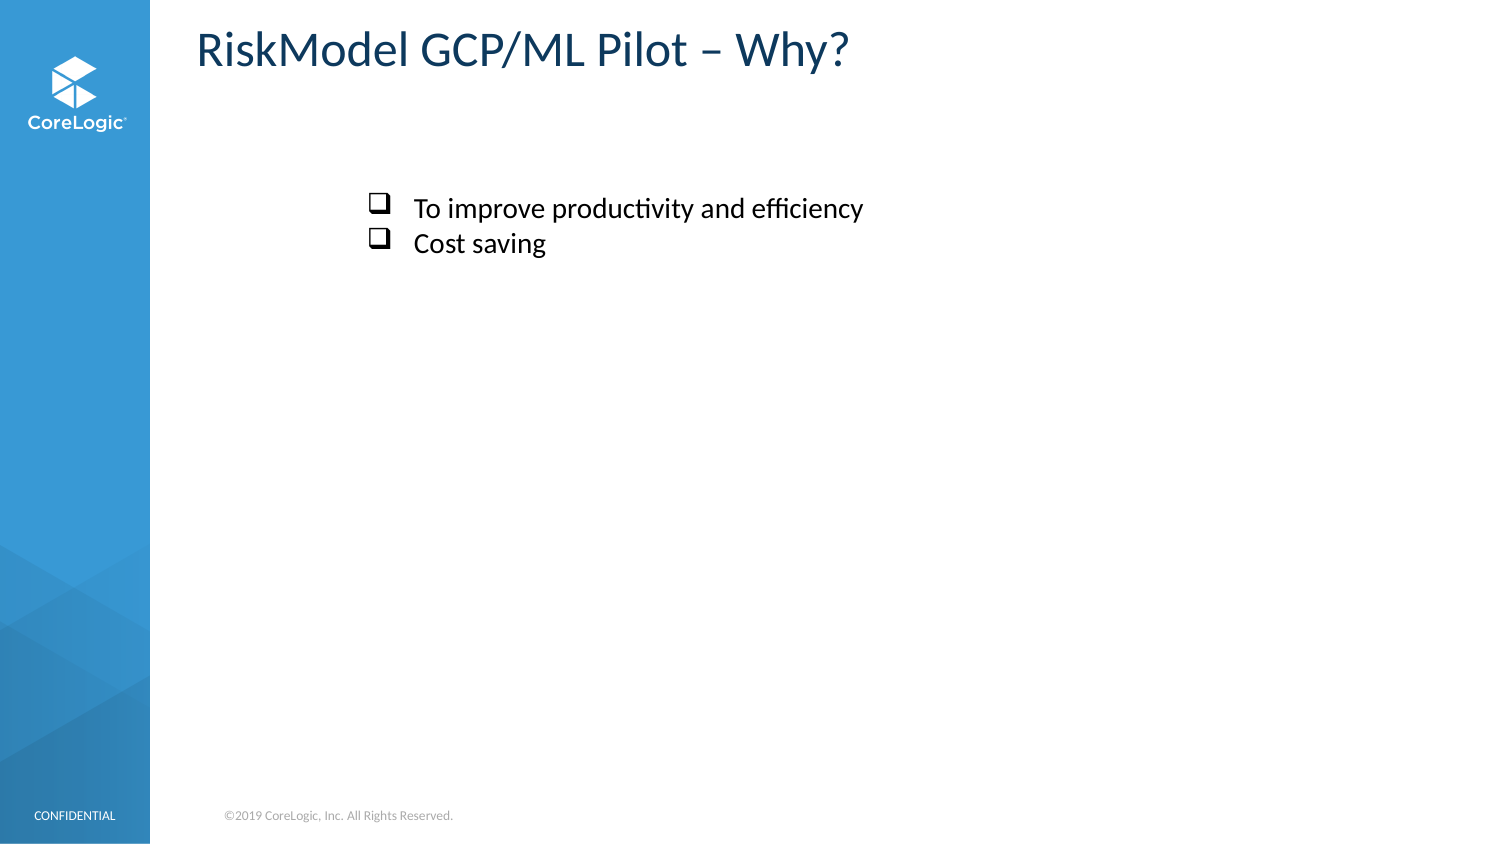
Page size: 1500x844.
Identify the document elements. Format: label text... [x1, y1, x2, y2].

title RiskModel GCP/ML Pilot – Why? [181, 15, 1413, 86]
picture [0, 0, 150, 844]
text_box To improve productivity and efficiency Cost saving [202, 156, 1298, 294]
